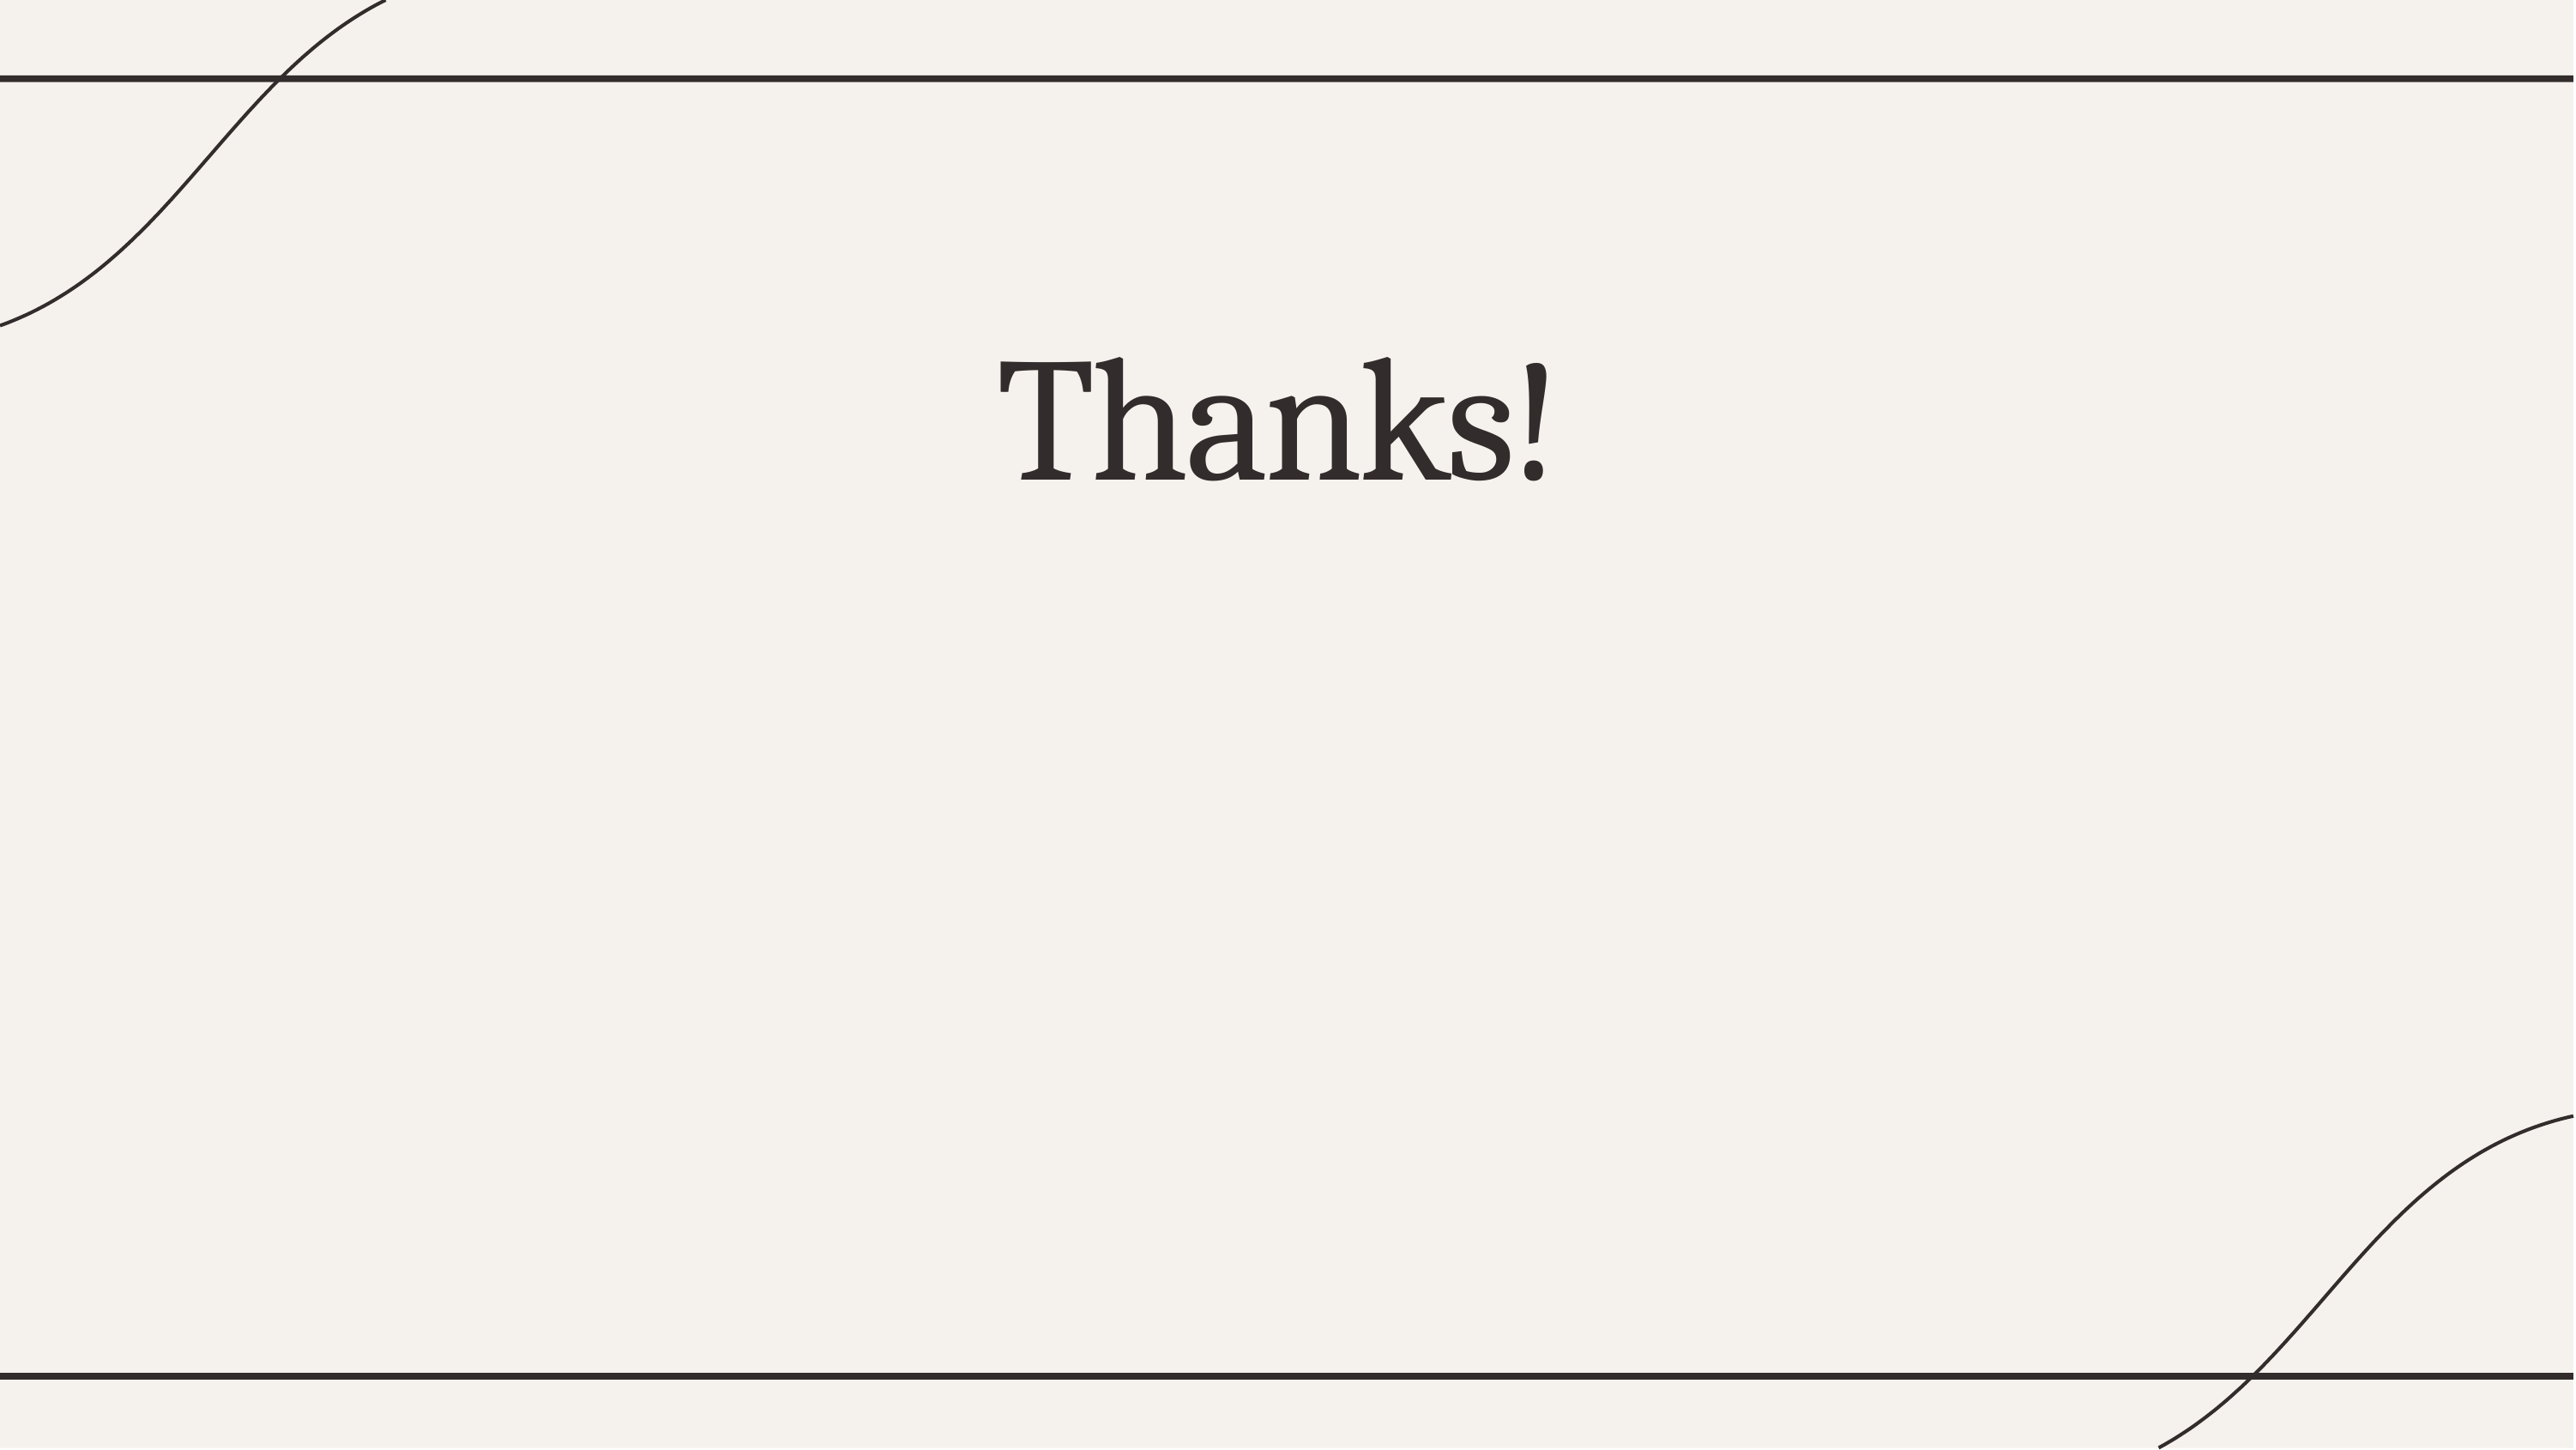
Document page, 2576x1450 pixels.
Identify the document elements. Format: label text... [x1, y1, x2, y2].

text_box [2158, 1380, 2249, 1448]
title Thanks! [995, 339, 1578, 547]
text_box [2252, 1115, 2573, 1373]
text_box [0, 1373, 2573, 1380]
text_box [0, 0, 2574, 329]
